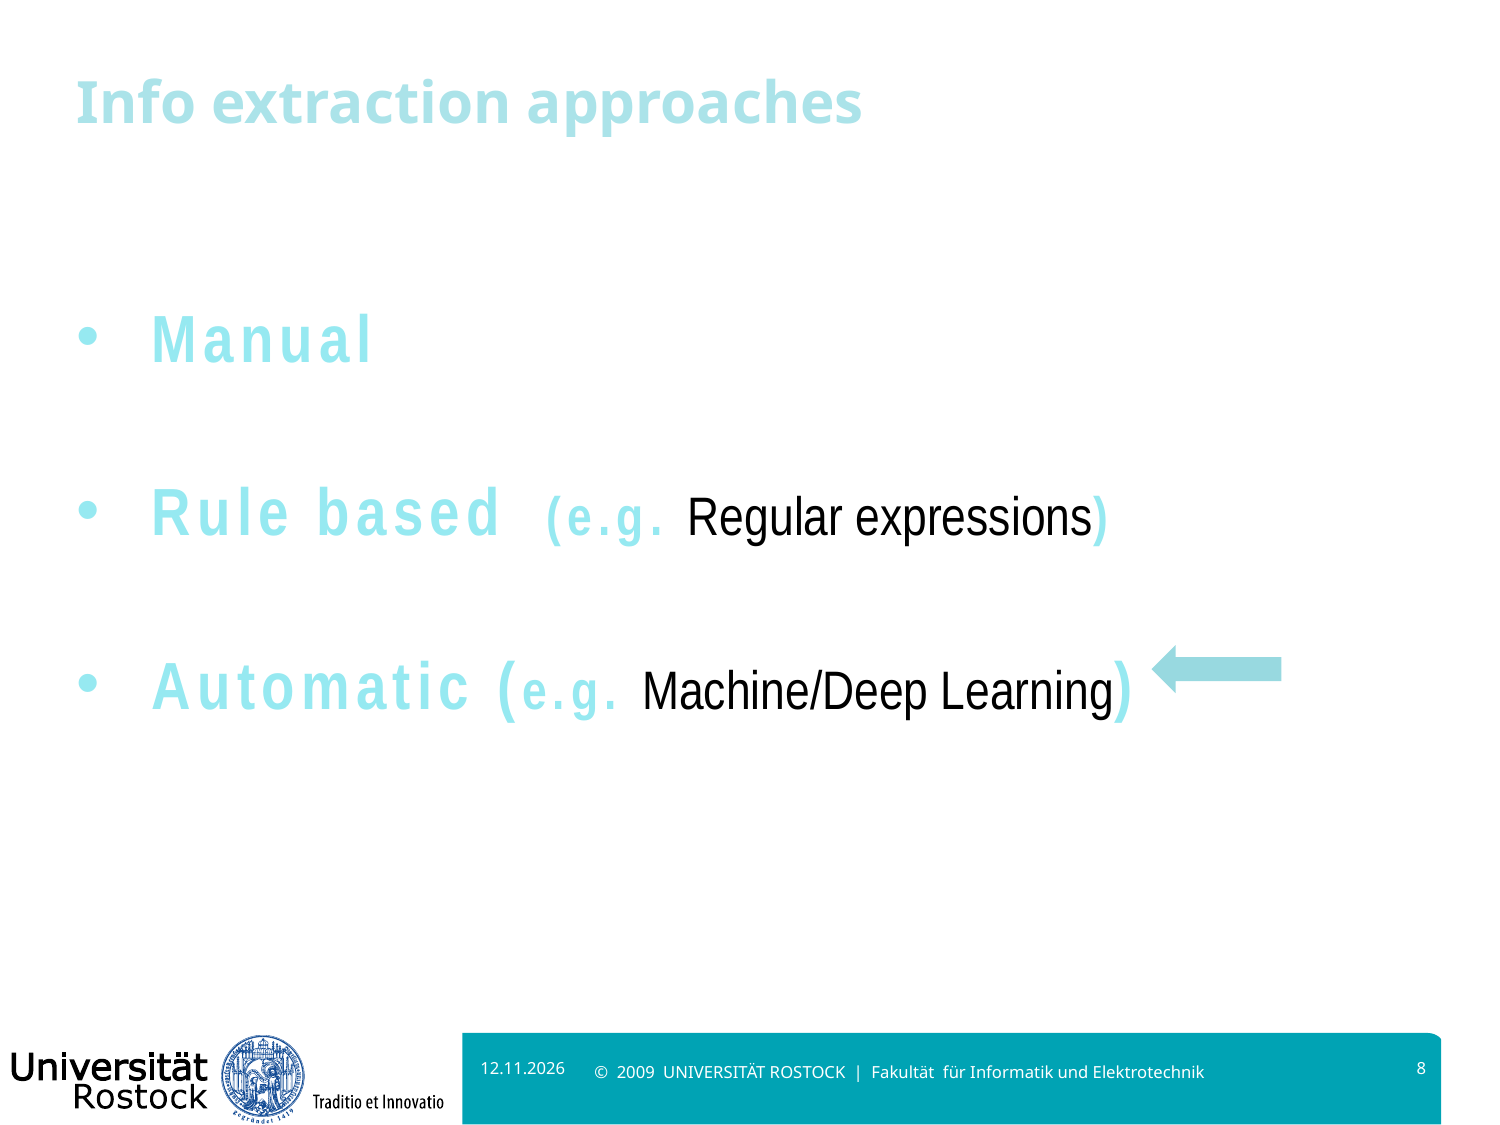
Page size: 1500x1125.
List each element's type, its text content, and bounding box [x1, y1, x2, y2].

footer © 2009 UNIVERSITÄT ROSTOCK | Fakultät für Informatik und Elektrotechnik [594, 1054, 1360, 1096]
list Manual Rule based (e.g. Regular expressions) Automatic (e.g. Machine/Deep Learning) [76, 208, 1442, 1012]
slide_number 8 [1360, 1051, 1442, 1096]
title Info extraction approaches [76, 65, 1442, 132]
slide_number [480, 1051, 595, 1096]
text_box [1151, 645, 1282, 694]
